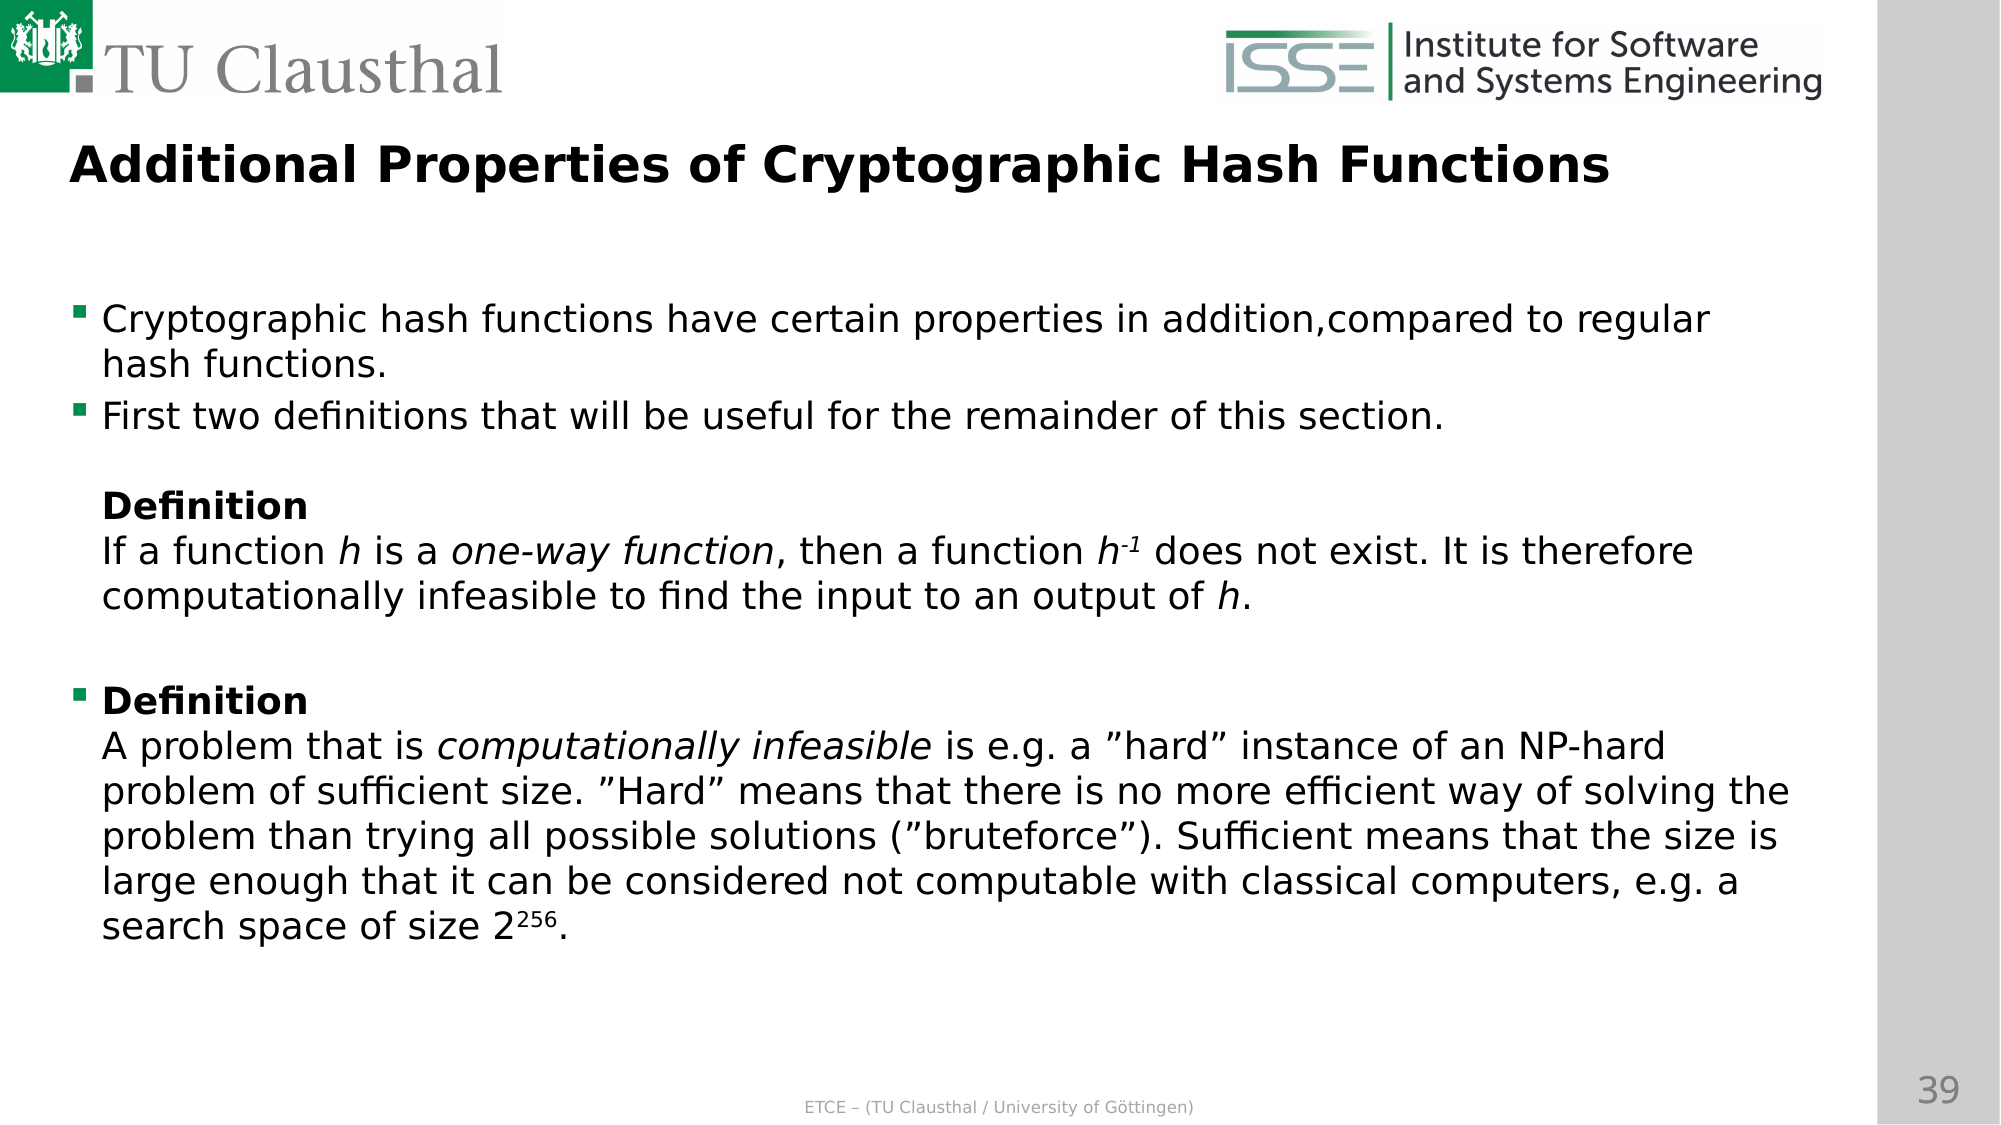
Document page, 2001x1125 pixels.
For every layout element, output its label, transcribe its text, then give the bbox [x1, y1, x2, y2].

picture [1218, 22, 1827, 107]
text_box Cryptographic hash functions have certain properties in addition,compared to regular hash functions. First two definitions that will be useful for the remainder of this section. Definition If a function h is a one-way function, then a function h-1 does not exist. It is therefore computationally infeasible to find the input to an output of h. Definition A problem that is computationally infeasible is e.g. a ”hard” instance of an NP-hard problem of sufficient size. ”Hard” means that there is no more efficient way of solving the problem than trying all possible solutions (”bruteforce”). Sufficient means that the size is large enough that it can be considered not computable with classical computers, e.g. a search space of size 2256. [54, 208, 1819, 1035]
picture [0, 0, 502, 93]
text_box Additional Properties of Cryptographic Hash Functions [54, 125, 1819, 208]
